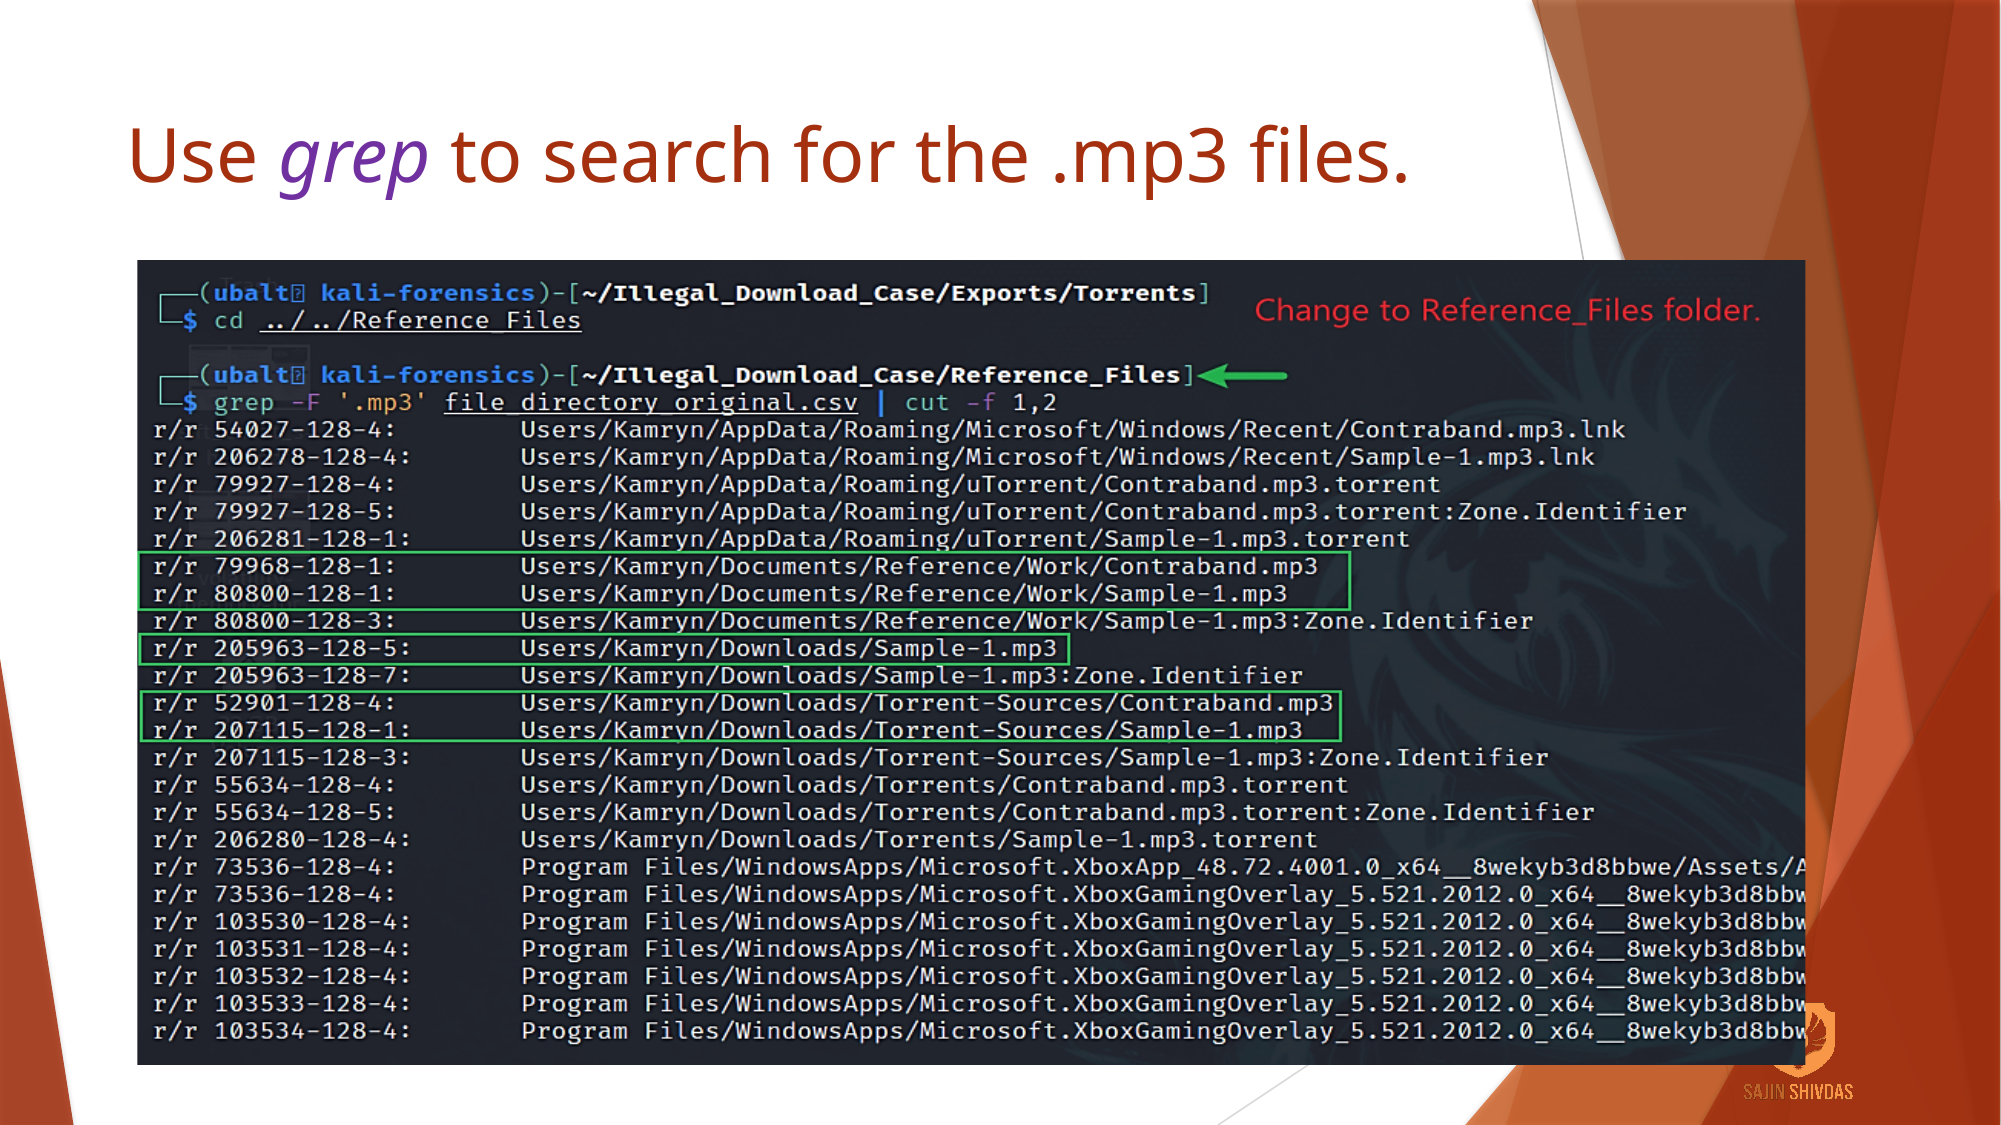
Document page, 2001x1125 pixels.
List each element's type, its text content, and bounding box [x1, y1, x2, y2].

picture [1736, 996, 1863, 1108]
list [136, 259, 1806, 1066]
title Use grep to search for the .mp3 files. [111, 99, 1522, 317]
